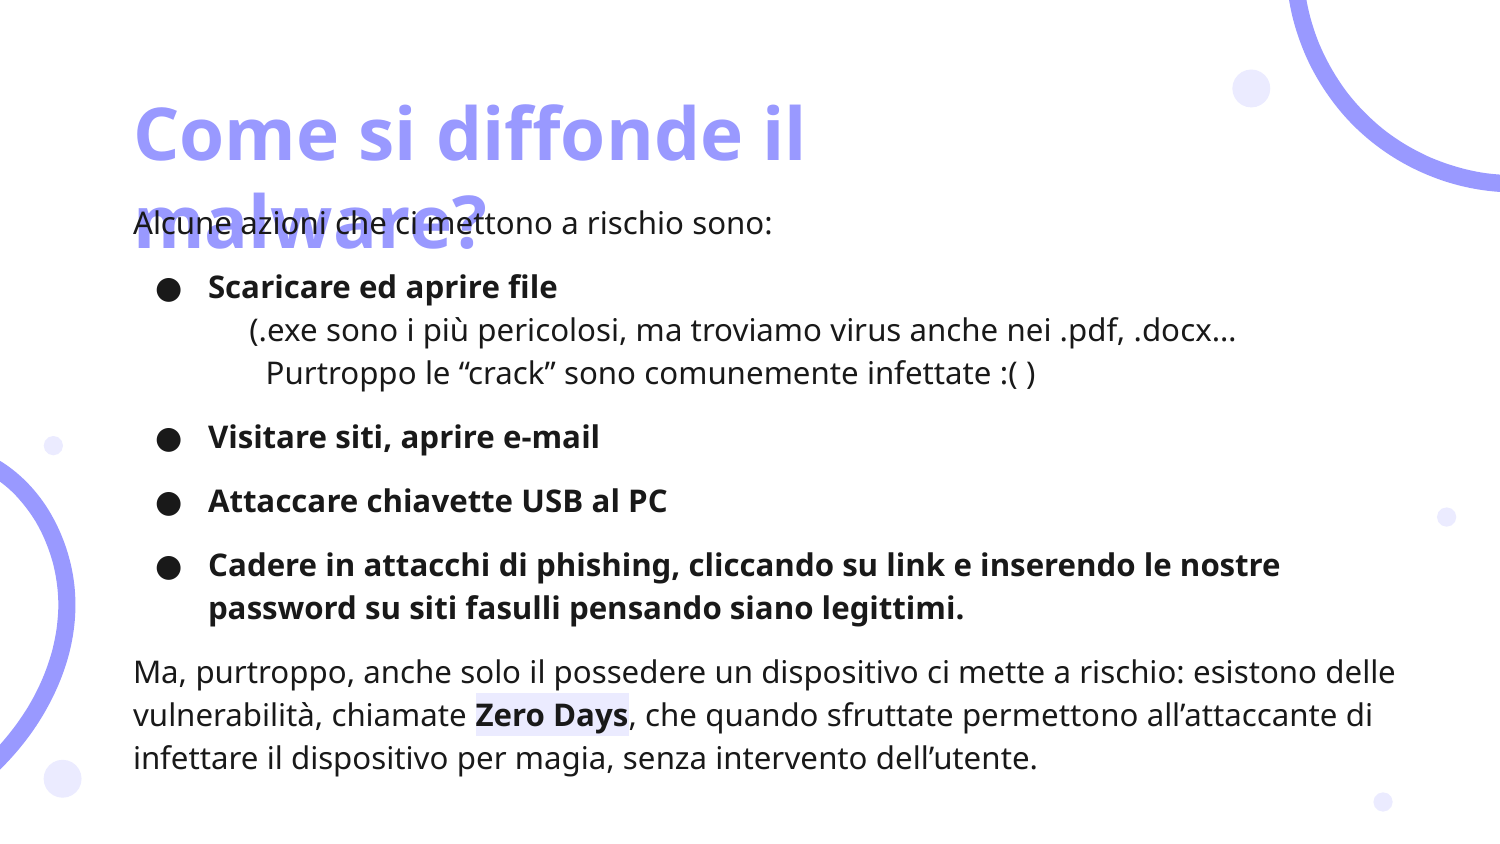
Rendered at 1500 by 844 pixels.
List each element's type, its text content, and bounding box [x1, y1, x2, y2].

title Come si diffonde il malware? [118, 72, 1195, 167]
text_box Alcune azioni che ci mettono a rischio sono: Scaricare ed aprire file (.exe sono i più pericolosi, ma troviamo virus anche nei .pdf, .docx… Purtroppo le “crack” sono comunemente infettate :( ) Visitare siti, aprire e-mail Attaccare chiavette USB al PC Cadere in attacchi di phishing, cliccando su link e inserendo le nostre password su siti fasulli pensando siano legittimi. Ma, purtroppo, anche solo il possedere un dispositivo ci mette a rischio: esistono delle vulnerabilità, chiamate Zero Days, che quando sfruttate permettono all’attaccante di infettare il dispositivo per magia, senza intervento dell’utente. [118, 182, 1428, 791]
